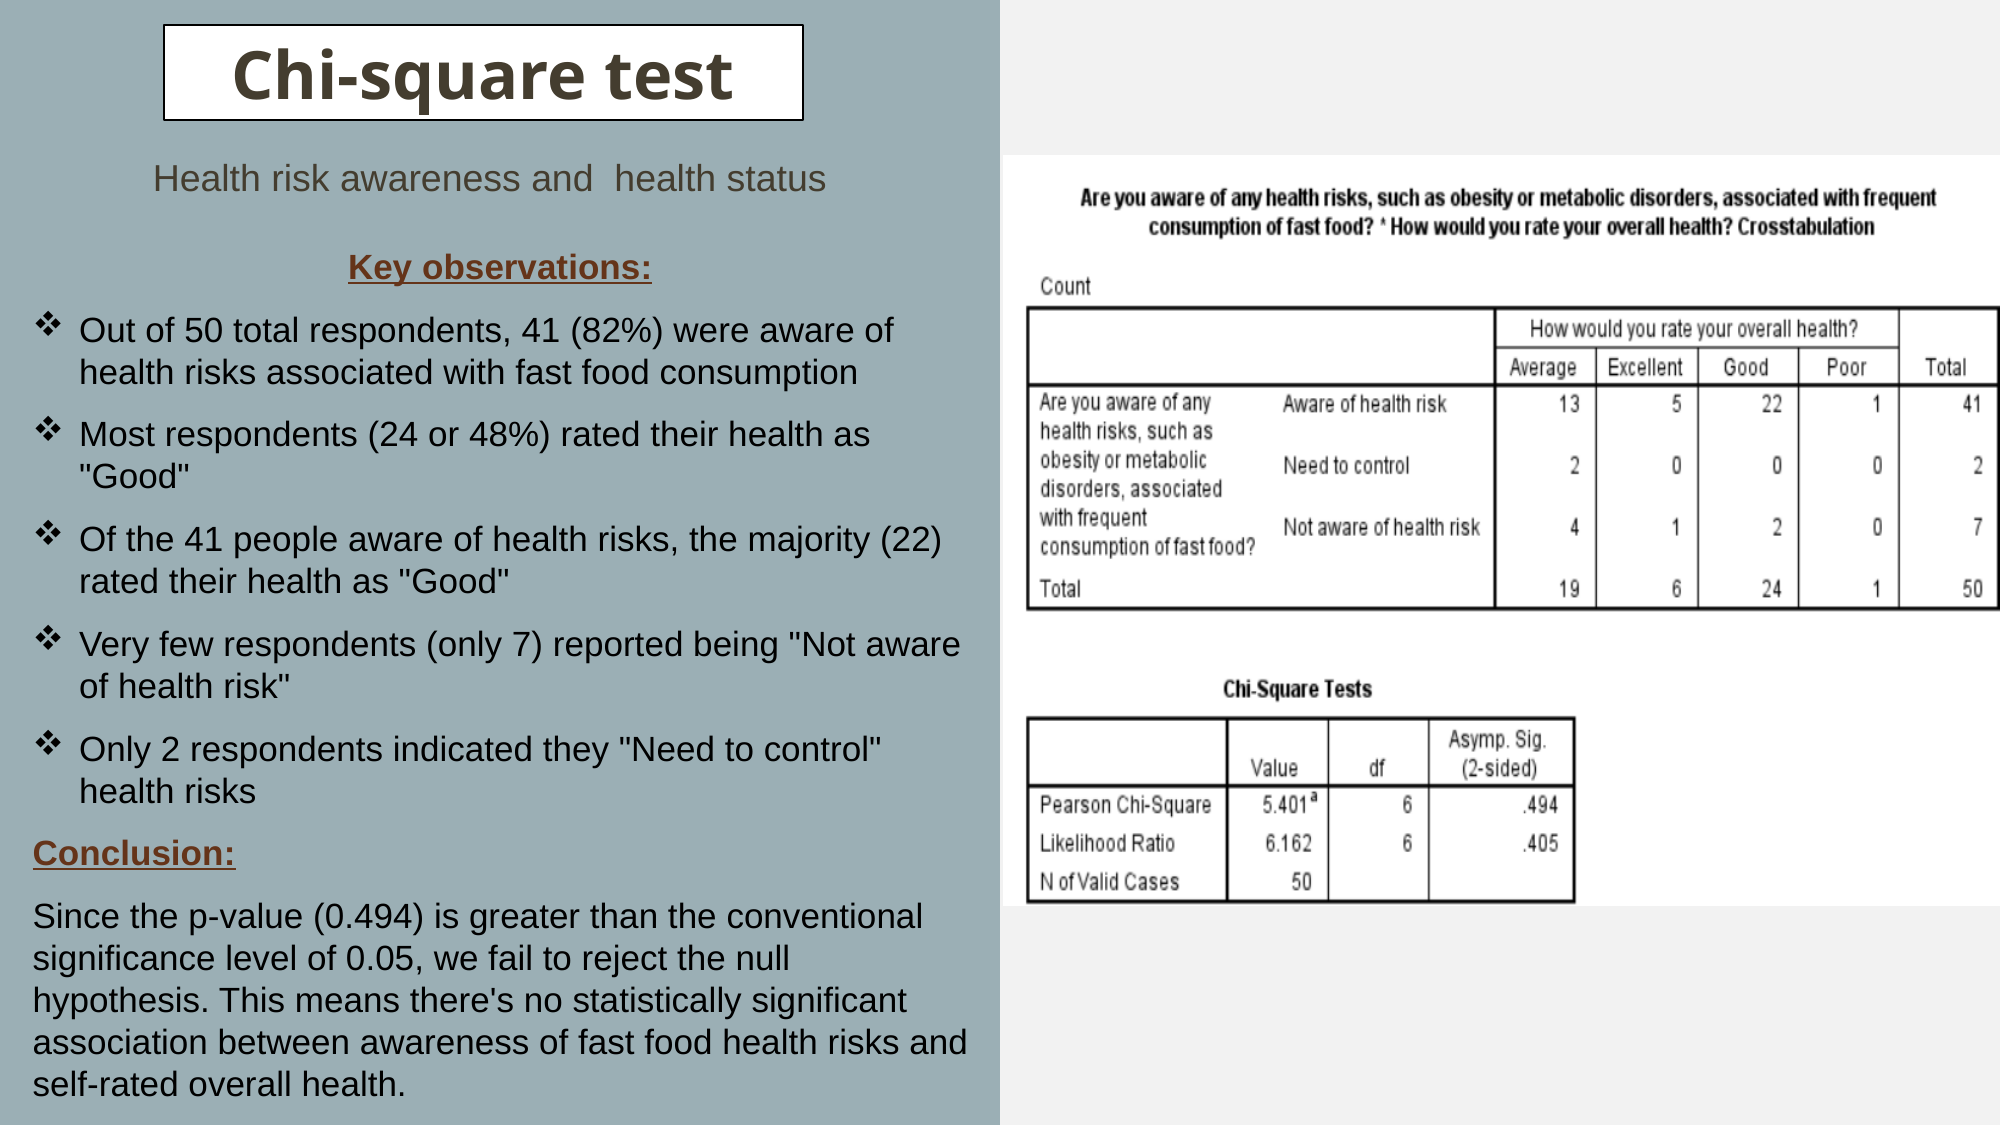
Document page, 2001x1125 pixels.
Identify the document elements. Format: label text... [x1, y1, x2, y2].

list Key observations: Out of 50 total respondents, 41 (82%) were aware of health risks associated with fast food consumption Most respondents (24 or 48%) rated their health as "Good" Of the 41 people aware of health risks, the majority (22) rated their health as "Good" Very few respondents (only 7) reported being "Not aware of health risk" Only 2 respondents indicated they "Need to control" health risks Conclusion: Since the p-value (0.494) is greater than the conventional significance level of 0.05, we fail to reject the null hypothesis. This means there's no statistically significant association between awareness of fast food health risks and self-rated overall health. [17, 236, 984, 1114]
text_box Health risk awareness and health status [138, 146, 1073, 252]
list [1003, 155, 2000, 906]
text_box Chi-square test [163, 24, 804, 121]
